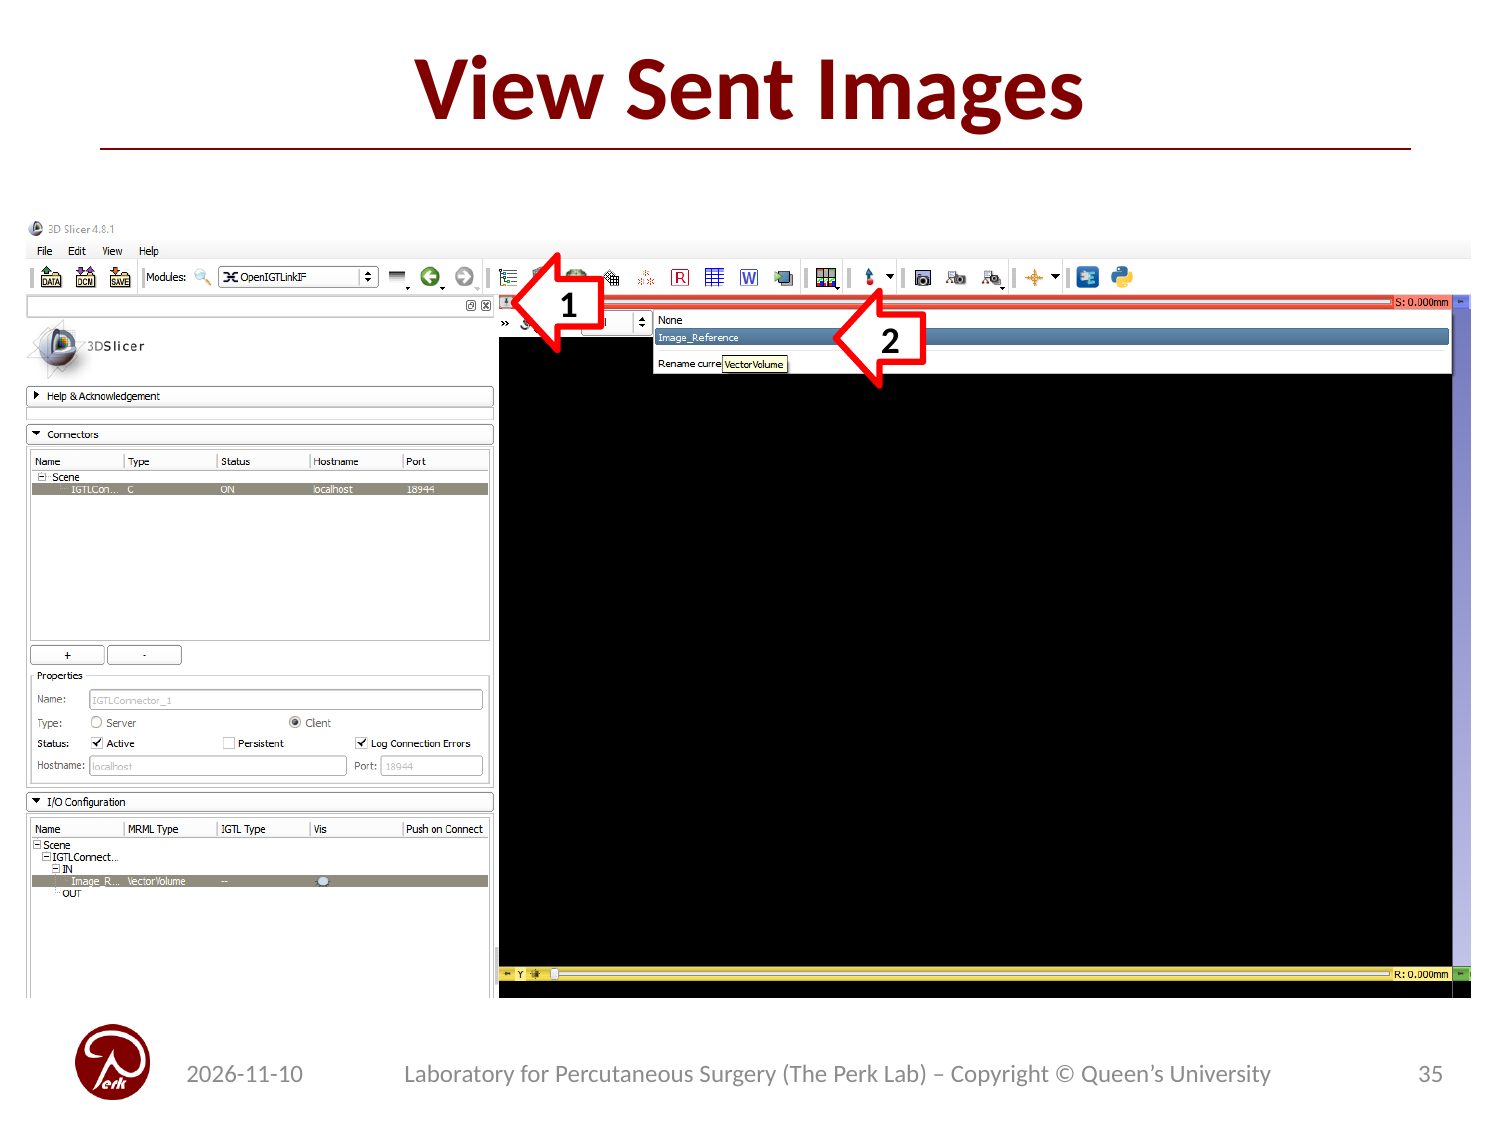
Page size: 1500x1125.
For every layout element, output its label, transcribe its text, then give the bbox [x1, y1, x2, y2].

slide_number 35 [1352, 1042, 1459, 1103]
footer Laboratory for Percutaneous Surgery (The Perk Lab) – Copyright © Queen’s University [348, 1042, 1329, 1103]
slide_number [171, 1042, 325, 1103]
picture [75, 1024, 150, 1100]
title View Sent Images [75, 7, 1425, 159]
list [25, 218, 1471, 998]
